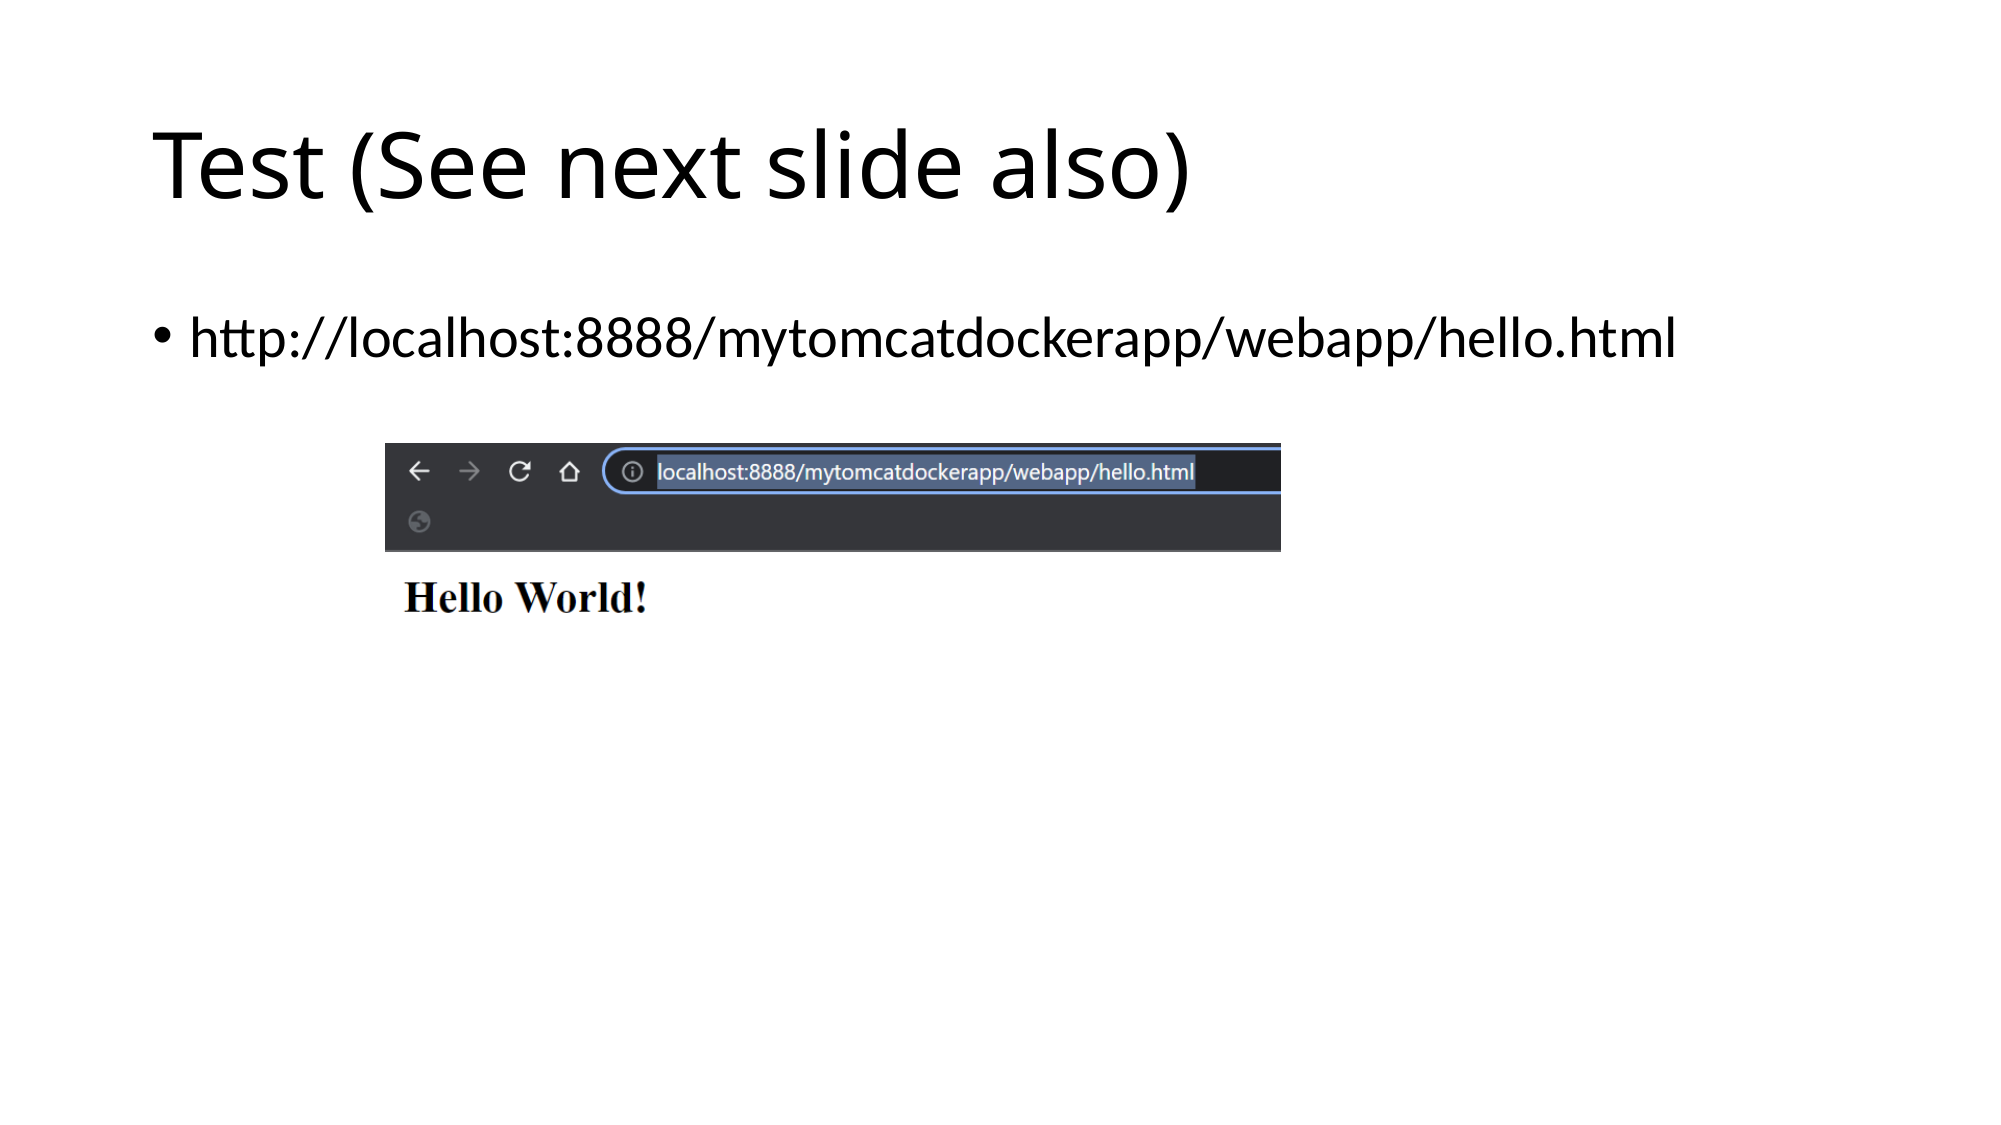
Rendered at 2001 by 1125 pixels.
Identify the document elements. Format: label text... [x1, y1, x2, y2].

title Test (See next slide also) [137, 59, 1863, 278]
list http://localhost:8888/mytomcatdockerapp/webapp/hello.html [137, 299, 1863, 1014]
picture [385, 443, 1281, 682]
